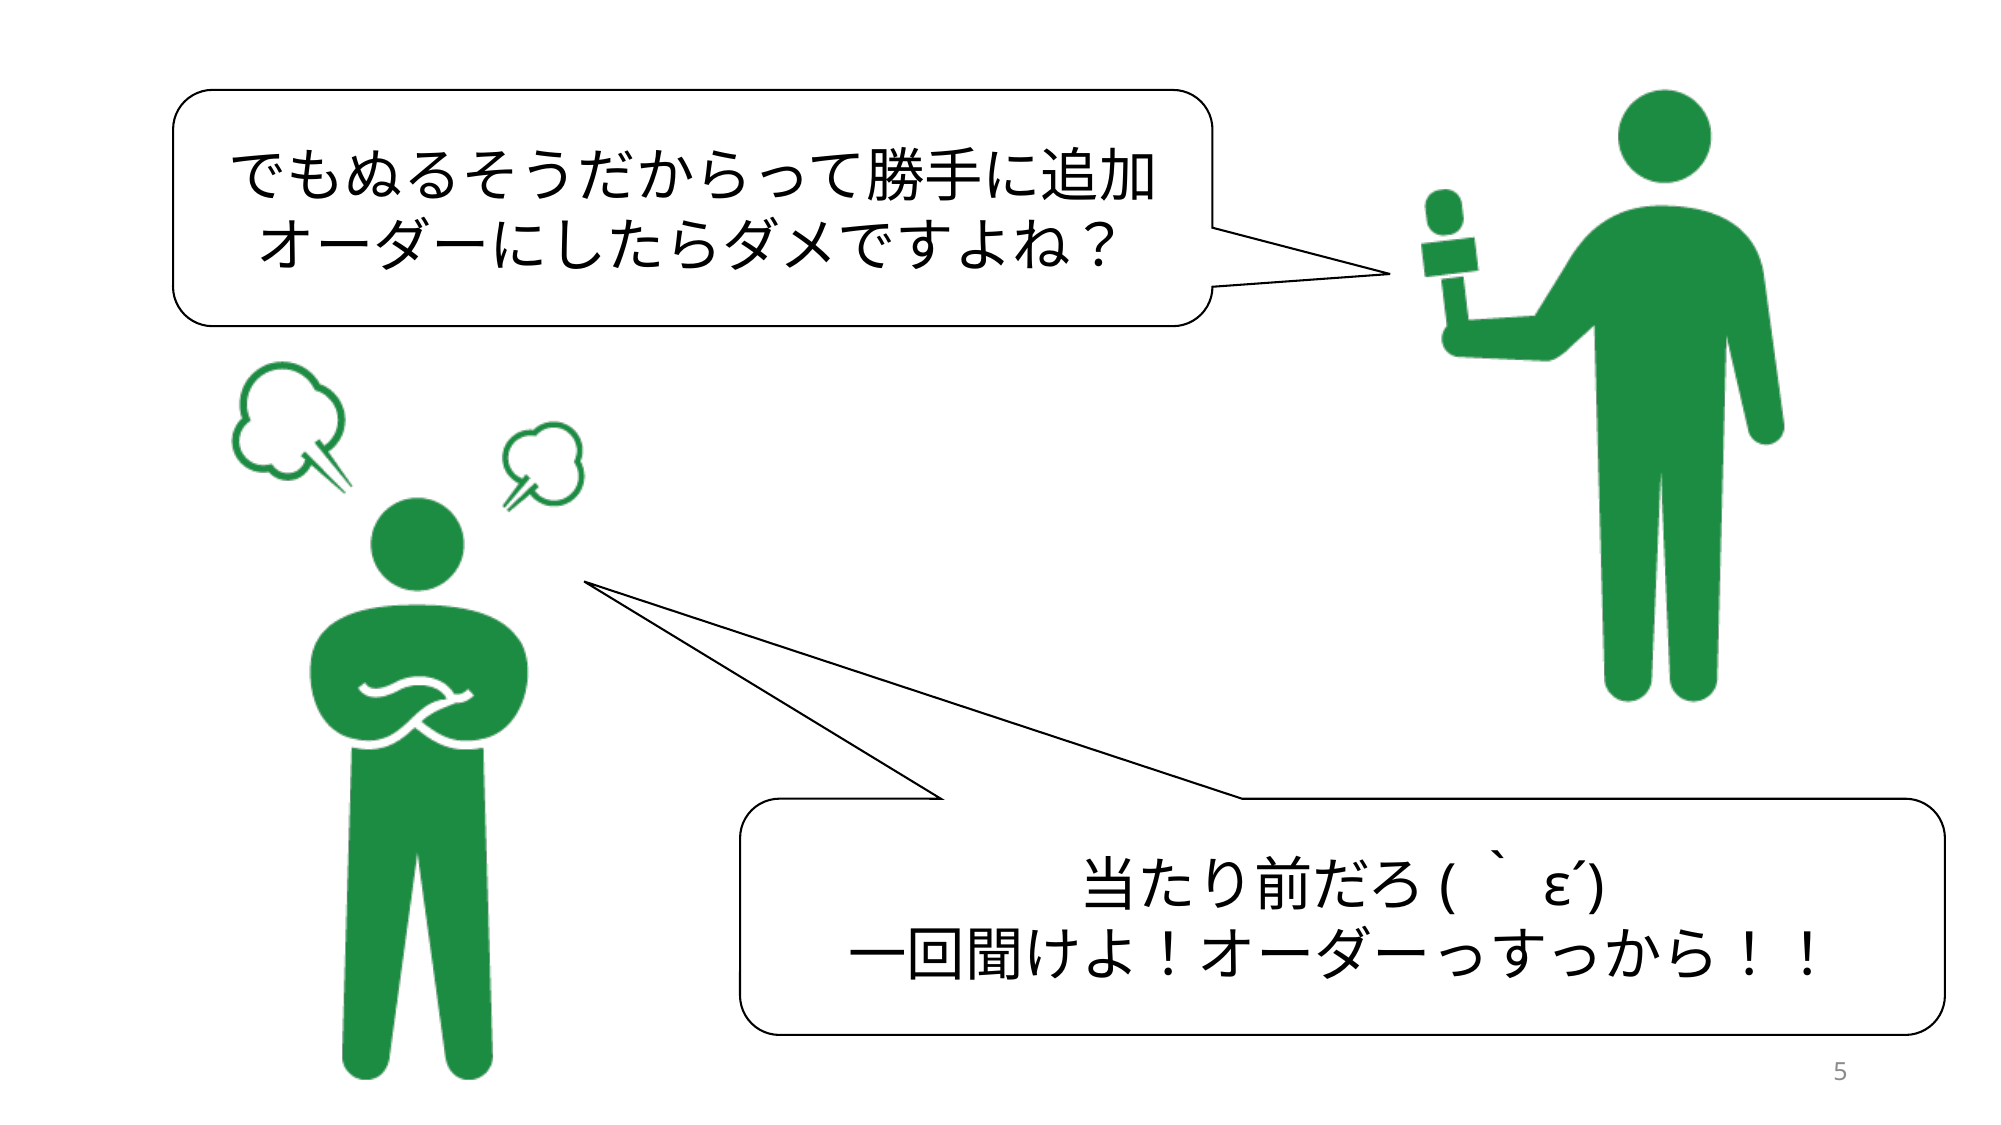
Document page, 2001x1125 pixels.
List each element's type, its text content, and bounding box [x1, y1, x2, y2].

slide_number 5 [1412, 1042, 1863, 1103]
text_box 当たり前だろ(｀ε´) 一回聞けよ！オーダーっすっから！！ [800, 651, 1946, 1036]
picture [1212, 5, 1994, 787]
picture [17, 326, 800, 1108]
text_box でもぬるそうだからって勝手に追加オーダーにしたらダメですよね？ [171, 88, 1212, 328]
